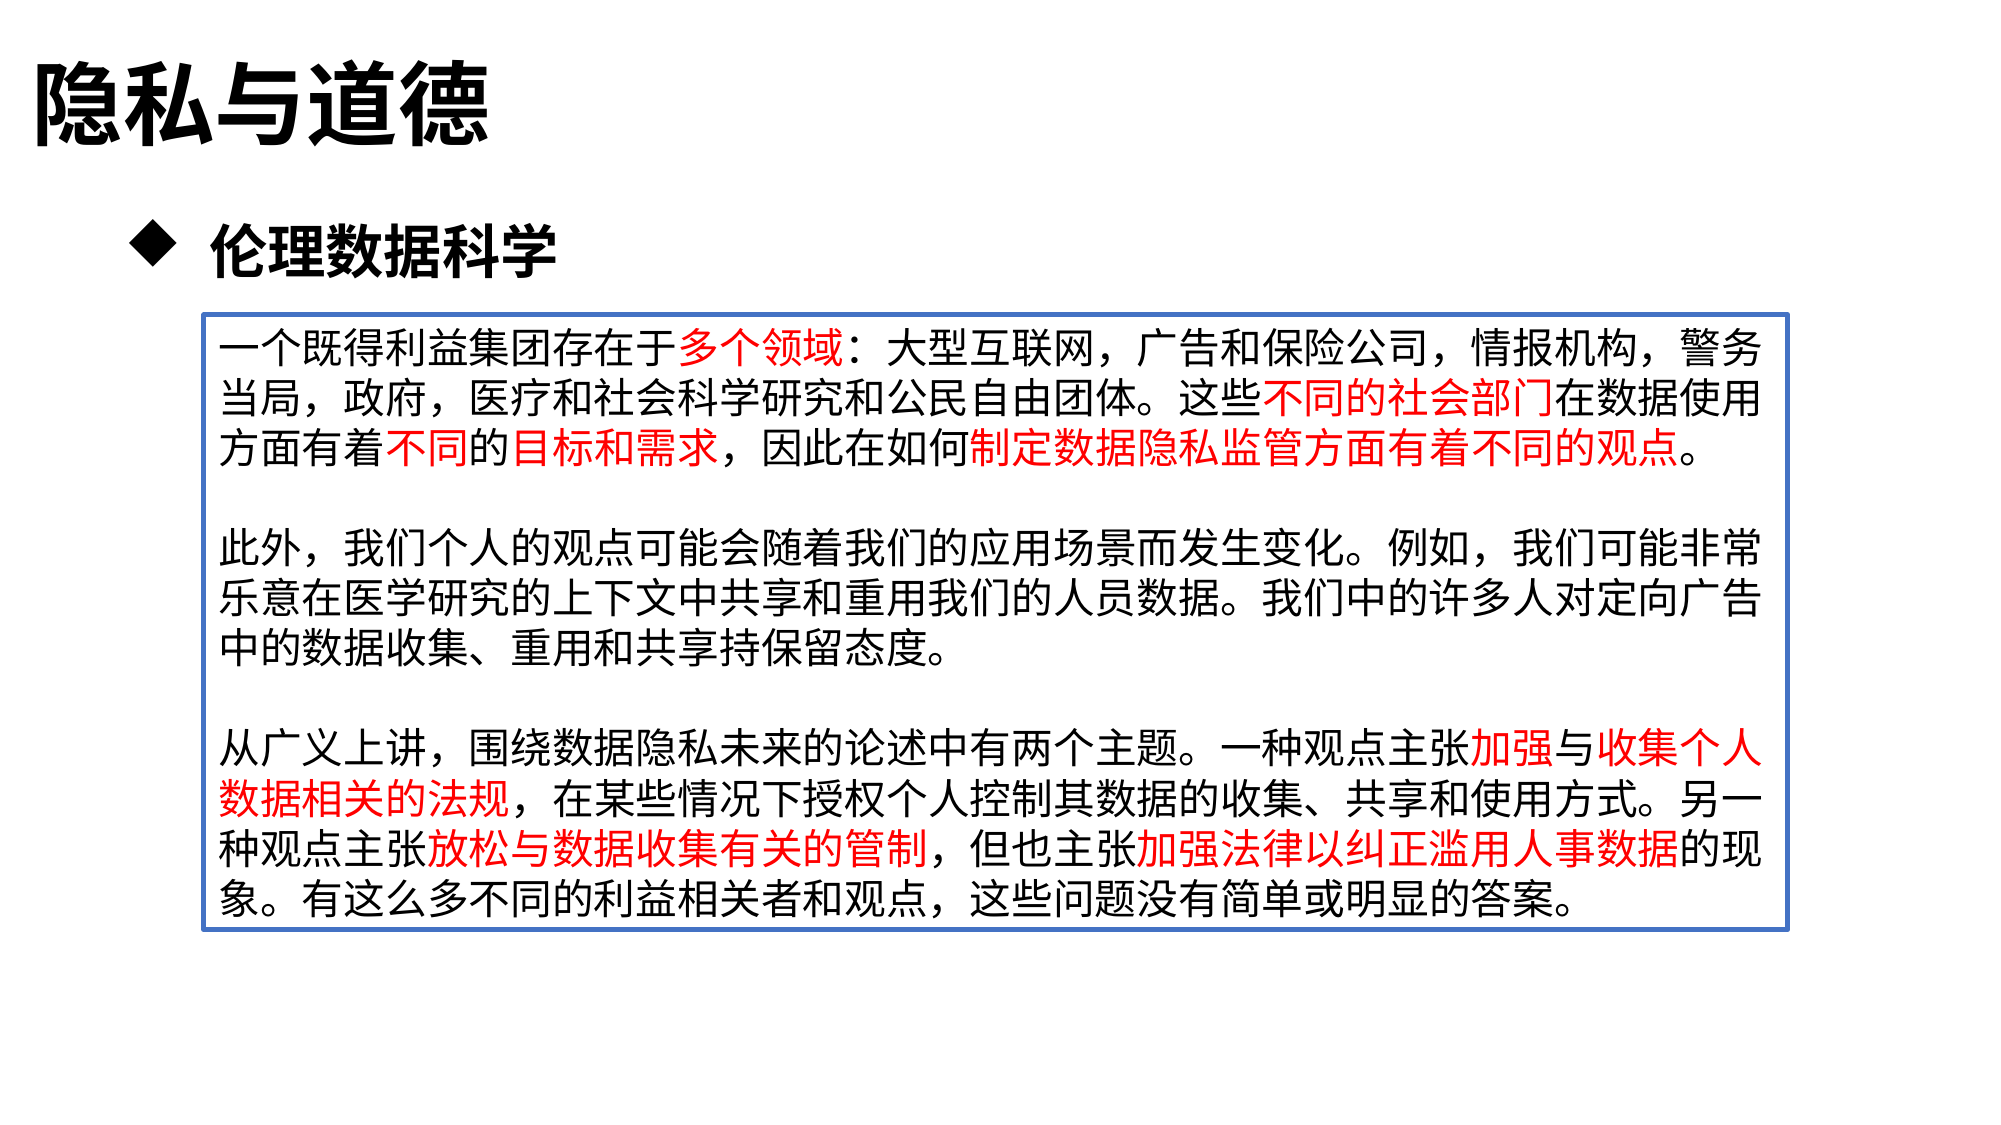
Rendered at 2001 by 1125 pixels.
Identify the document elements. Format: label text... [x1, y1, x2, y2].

text_box 一个既得利益集团存在于多个领域：大型互联网，广告和保险公司，情报机构，警务当局，政府，医疗和社会科学研究和公民自由团体。这些不同的社会部门在数据使用方面有着不同的目标和需求，因此在如何制定数据隐私监管方面有着不同的观点。 此外，我们个人的观点可能会随着我们的应用场景而发生变化。例如，我们可能非常乐意在医学研究的上下文中共享和重用我们的人员数据。我们中的许多人对定向广告中的数据收集、重用和共享持保留态度。 从广义上讲，围绕数据隐私未来的论述中有两个主题。一种观点主张加强与收集个人数据相关的法规，在某些情况下授权个人控制其数据的收集、共享和使用方式。另一种观点主张放松与数据收集有关的管制，但也主张加强法律以纠正滥用人事数据的现象。有这么多不同的利益相关者和观点，这些问题没有简单或明显的答案。 [203, 314, 1788, 930]
text_box 伦理数据科学 [109, 190, 1862, 293]
text_box 隐私与道德 [16, 0, 1742, 218]
